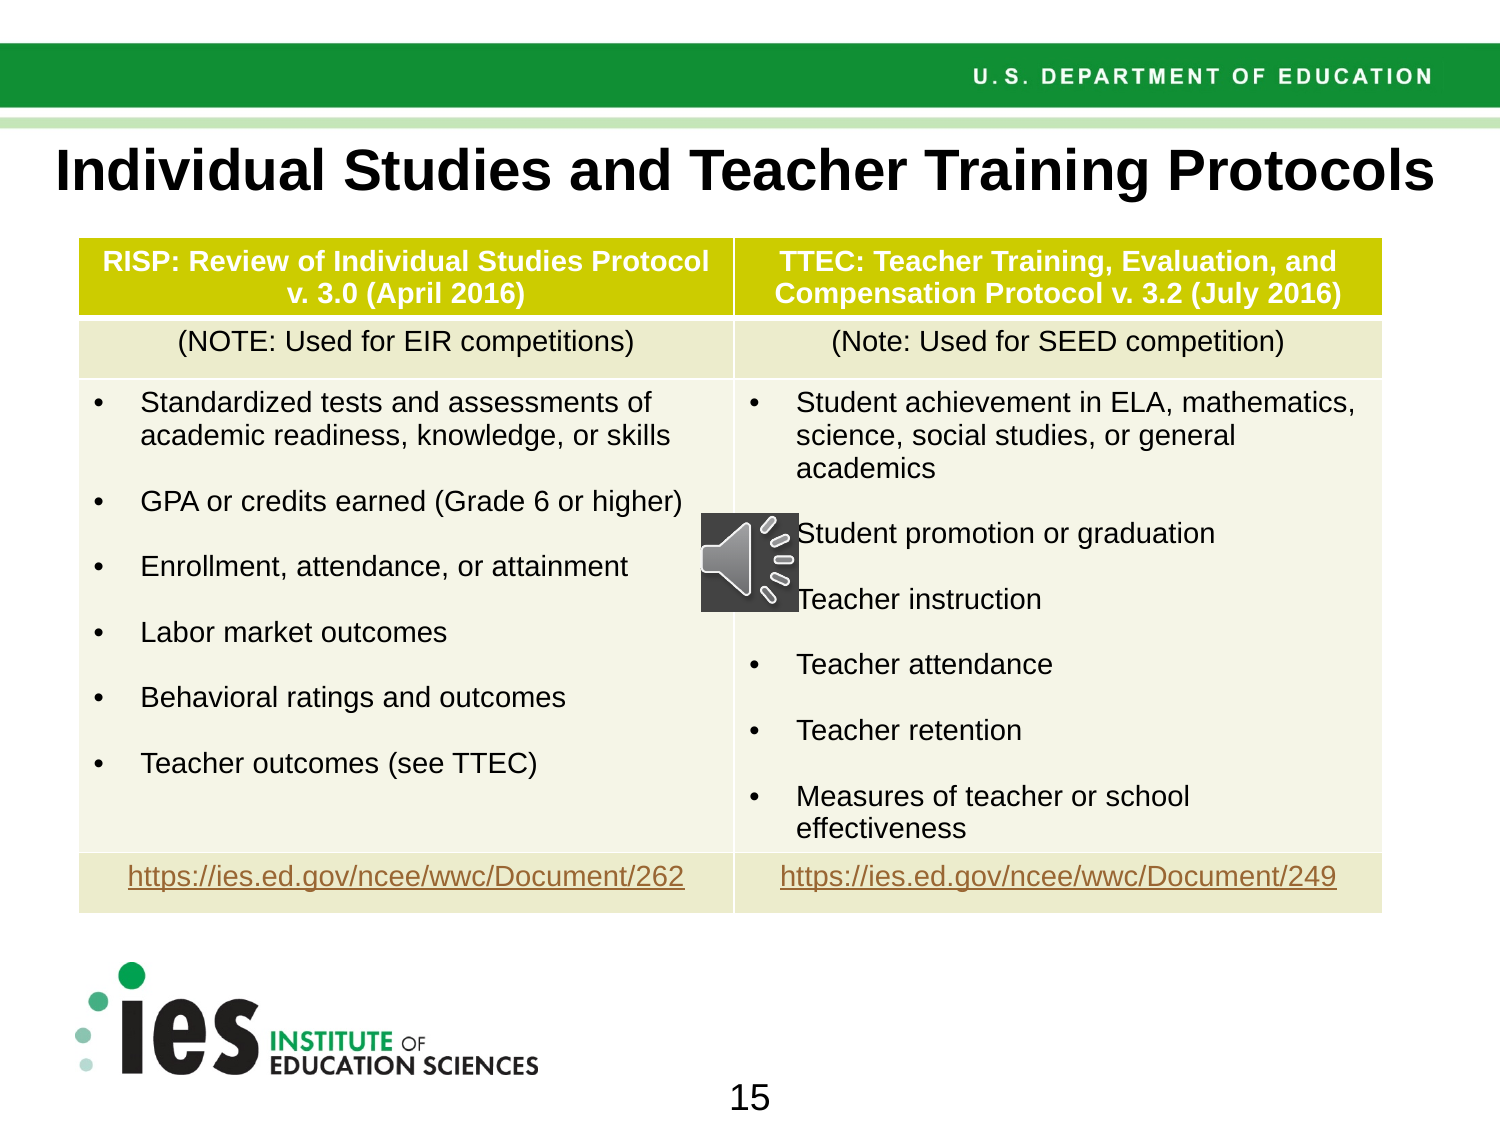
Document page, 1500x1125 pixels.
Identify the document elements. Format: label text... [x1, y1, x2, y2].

picture [699, 512, 801, 613]
table_cell https://ies.ed.gov/ncee/wwc/Document/249 [735, 853, 1382, 913]
table_cell (NOTE: Used for EIR competitions) [79, 321, 733, 378]
table_cell Standardized tests and assessments of academic readiness, knowledge, or skills GPA or credits earned (Grade 6 or higher) Enrollment, attendance, or attainment Labor market outcomes Behavioral ratings and outcomes Teacher outcomes (see TTEC) [79, 380, 733, 852]
table_header RISP: Review of Individual Studies Protocol v. 3.0 (April 2016) [79, 238, 733, 315]
title Individual Studies and Teacher Training Protocols [24, 115, 1468, 220]
table_header TTEC: Teacher Training, Evaluation, and Compensation Protocol v. 3.2 (July 2016) [735, 238, 1382, 315]
text_box 15 [713, 1065, 787, 1125]
table_cell (Note: Used for SEED competition) [735, 321, 1382, 378]
table_cell Student achievement in ELA, mathematics, science, social studies, or general academics Student promotion or graduation Teacher instruction Teacher attendance Teacher retention Measures of teacher or school effectiveness [735, 380, 1382, 852]
table_cell https://ies.ed.gov/ncee/wwc/Document/262 [79, 853, 733, 913]
picture [75, 962, 538, 1075]
picture [0, 24, 1500, 150]
